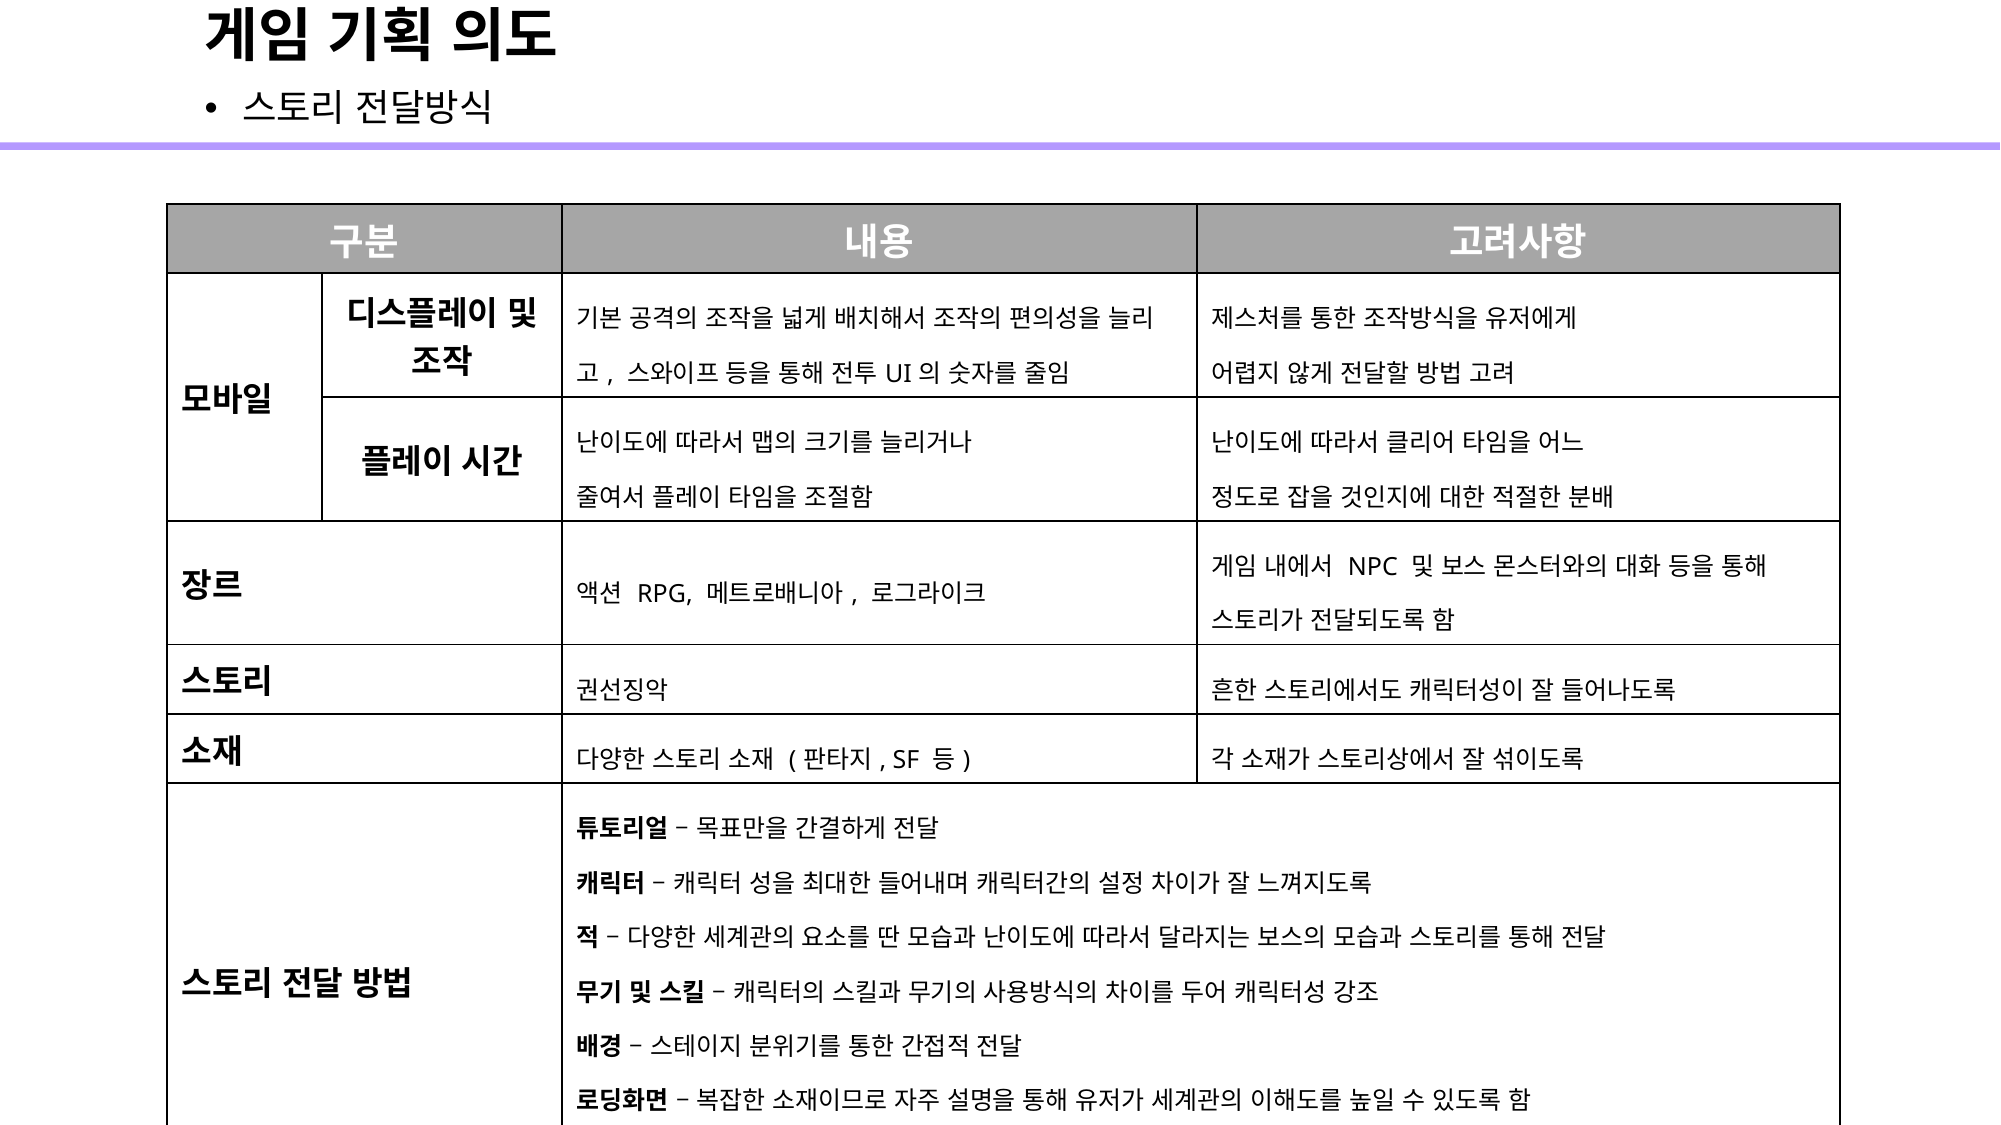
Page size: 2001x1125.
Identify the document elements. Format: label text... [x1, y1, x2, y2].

list 스토리 전달방식 [189, 82, 1863, 138]
table_header 구분 [168, 205, 561, 272]
table_cell 튜토리얼 – 목표만을 간결하게 전달 캐릭터 – 캐릭터 성을 최대한 들어내며 캐릭터간의 설정 차이가 잘 느껴지도록 적 – 다양한 세계관의 요소를 딴 모습과 난이도에 따라서 달라지는 보스의 모습과 스토리를 통해 전달 무기 및 스킬 – 캐릭터의 스킬과 무기의 사용방식의 차이를 두어 캐릭터성 강조 배경 – 스테이지 분위기를 통한 간접적 전달 로딩화면 – 복잡한 소재이므로 자주 설명을 통해 유저가 세계관의 이해도를 높일 수 있도록 함 웹툰 – 홍보를 겸한 2차 창작이 활발하게 되기 위한 캐릭터 성을 강조한 게임 외적인 방법 [563, 784, 1839, 1125]
table_cell 모바일 [168, 274, 321, 520]
title 게임 기획 의도 [189, 0, 1863, 76]
table_cell 난이도에 따라서 클리어 타임을 어느 정도로 잡을 것인지에 대한 적절한 분배 [1198, 398, 1839, 520]
table_cell 플레이 시간 [323, 398, 561, 520]
table_cell 장르 [168, 522, 561, 644]
table_cell 흔한 스토리에서도 캐릭터성이 잘 들어나도록 [1198, 645, 1839, 713]
table_cell 디스플레이 및 조작 [323, 274, 561, 396]
table_cell 스토리 [168, 645, 561, 713]
table_cell 다양한 스토리 소재 (판타지, SF 등) [563, 715, 1196, 782]
table_cell 제스처를 통한 조작방식을 유저에게 어렵지 않게 전달할 방법 고려 [1198, 274, 1839, 396]
table_cell 소재 [168, 715, 561, 782]
table_cell 기본 공격의 조작을 넓게 배치해서 조작의 편의성을 늘리고, 스와이프 등을 통해 전투UI의 숫자를 줄임 [563, 274, 1196, 396]
table_header 고려사항 [1198, 205, 1839, 272]
table_cell 게임 내에서 NPC 및 보스 몬스터와의 대화 등을 통해 스토리가 전달되도록 함 [1198, 522, 1839, 644]
table_cell 권선징악 [563, 645, 1196, 713]
table_cell 난이도에 따라서 맵의 크기를 늘리거나 줄여서 플레이 타임을 조절함 [563, 398, 1196, 520]
table_cell 스토리 전달 방법 [168, 784, 561, 1125]
table_cell 각 소재가 스토리상에서 잘 섞이도록 [1198, 715, 1839, 782]
table_header 내용 [563, 205, 1196, 272]
table_cell 액션 RPG, 메트로배니아, 로그라이크 [563, 522, 1196, 644]
